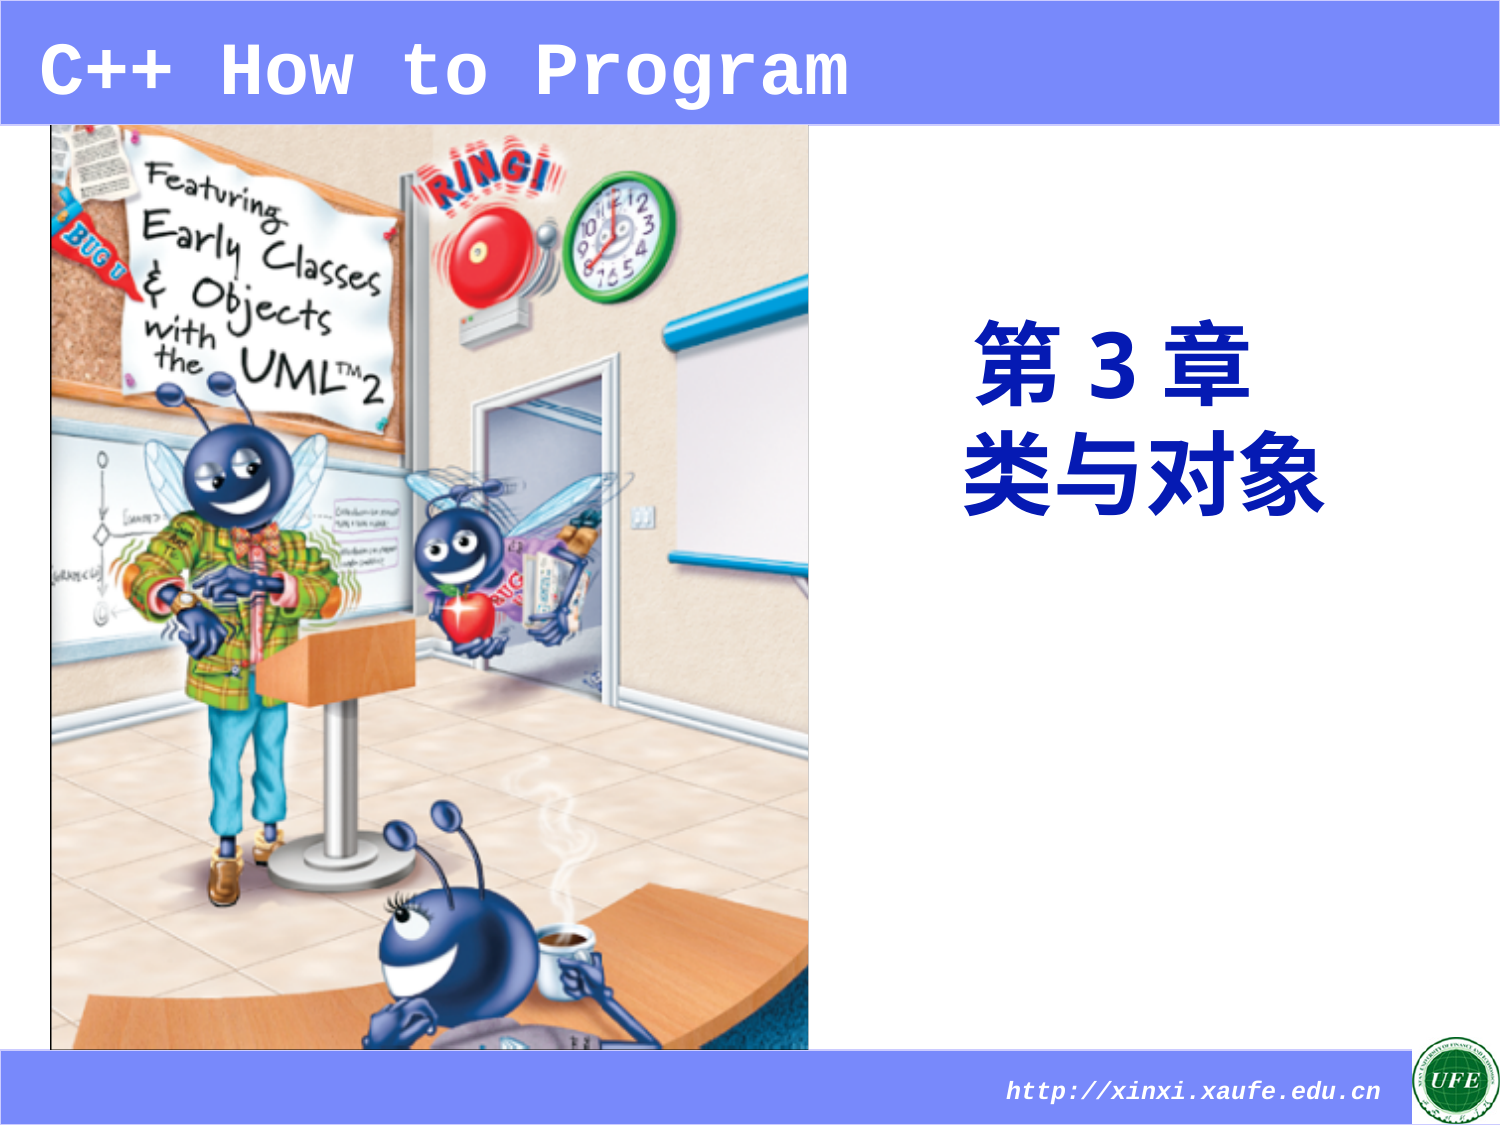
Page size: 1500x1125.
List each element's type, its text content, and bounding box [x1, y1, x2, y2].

text_box 第3章 类与对象 [800, 299, 1425, 535]
picture [1412, 1037, 1500, 1124]
